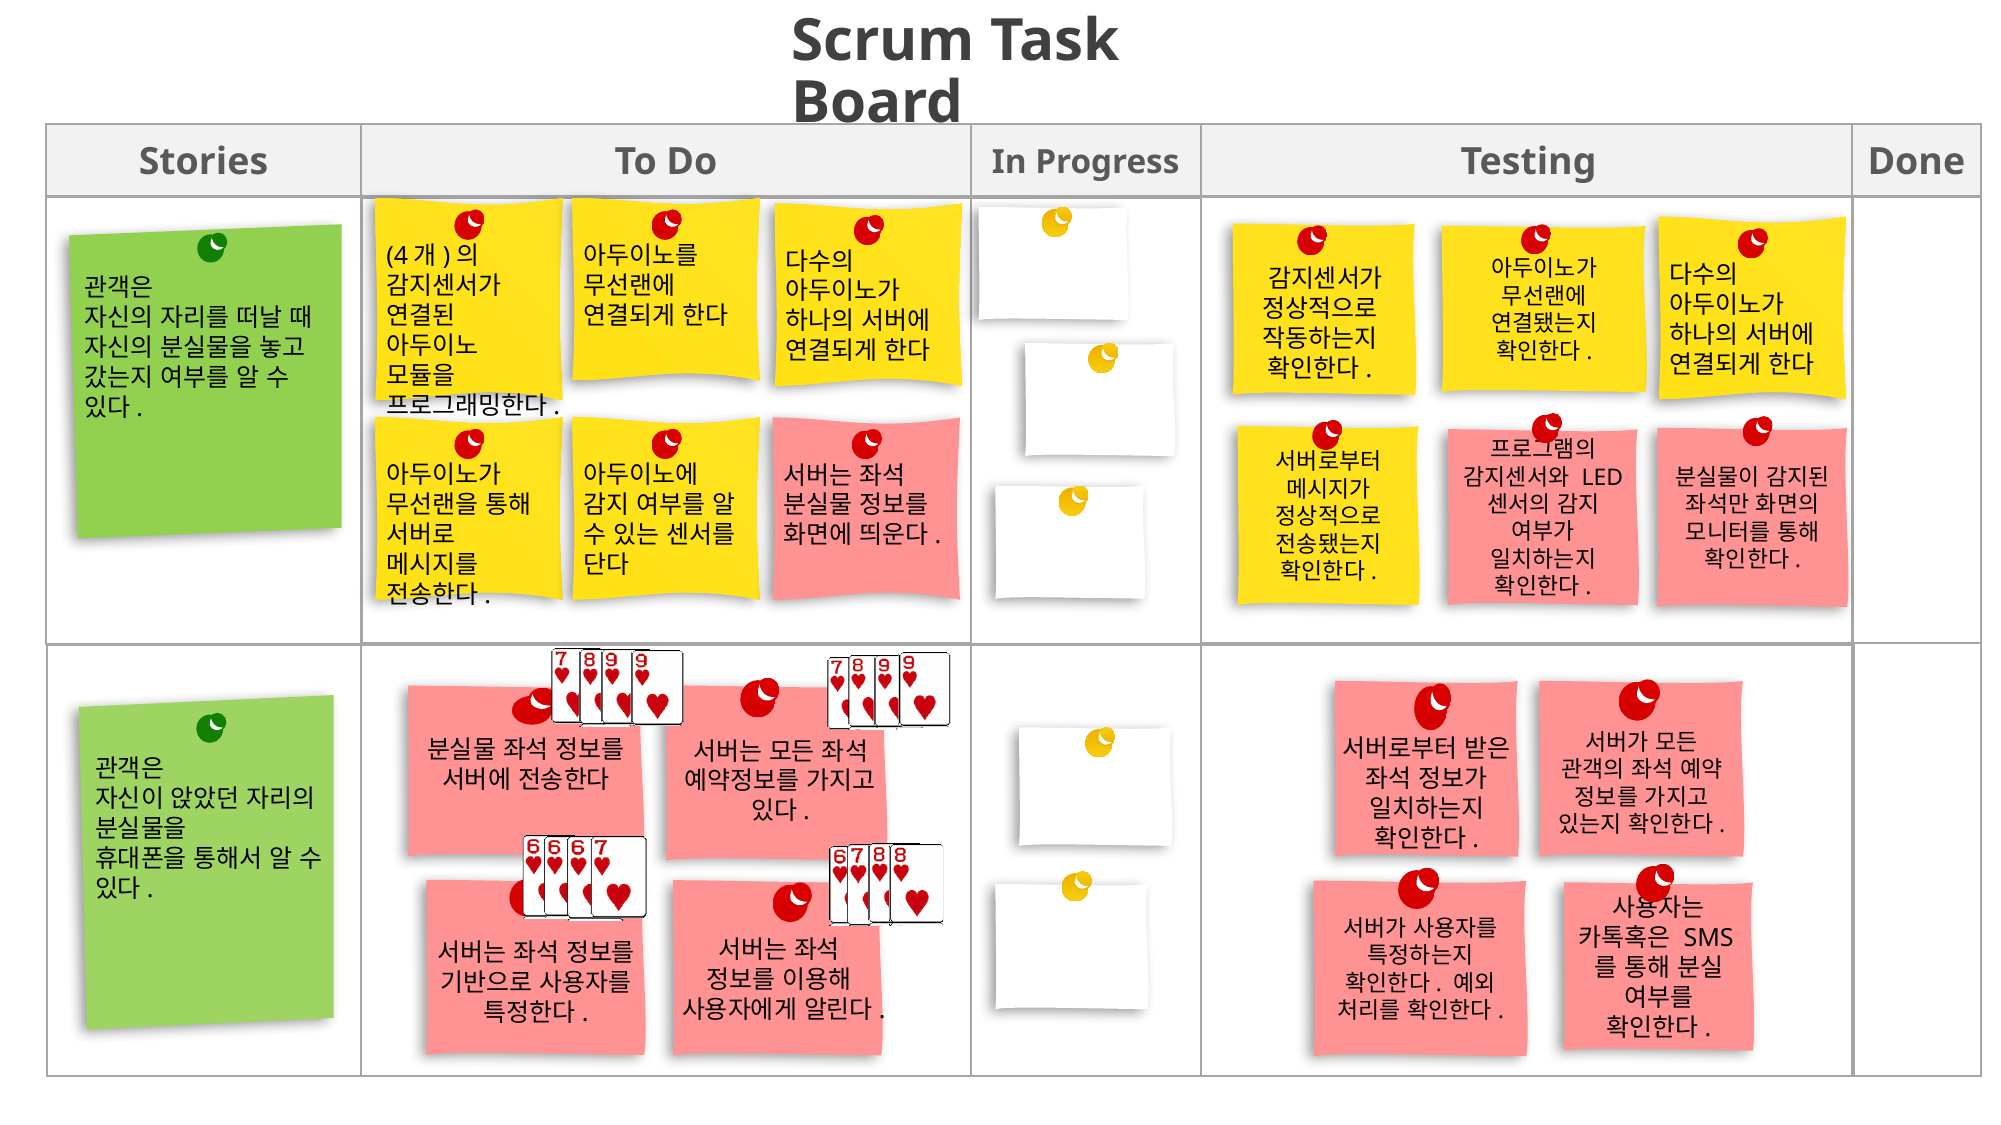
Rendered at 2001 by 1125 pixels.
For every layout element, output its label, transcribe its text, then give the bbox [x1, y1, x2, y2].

text_box [361, 198, 365, 210]
text_box 서버가 사용자를 특정하는지 확인한다. 예외 처리를 확인한다. [1312, 879, 1529, 1058]
text_box 서버는 모든 좌석 예약정보를 가지고 있다. [679, 735, 882, 826]
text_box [509, 876, 522, 917]
picture [522, 833, 647, 921]
text_box [1200, 644, 1853, 1077]
text_box [46, 644, 360, 1077]
text_box [671, 879, 884, 1057]
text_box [1335, 680, 1519, 857]
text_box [196, 712, 227, 743]
text_box [1200, 198, 1852, 644]
text_box 서버는 좌석 정보를 이용해 사용자에게 알린다. [682, 933, 877, 1024]
picture [829, 841, 944, 926]
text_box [1058, 485, 1089, 516]
text_box [994, 484, 1147, 600]
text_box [1398, 867, 1440, 909]
text_box 서버가 모든 관객의 좌석 예약 정보를 가지고 있는지 확인한다. [1538, 679, 1746, 858]
text_box [1853, 642, 1982, 1077]
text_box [375, 198, 563, 401]
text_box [1297, 225, 1328, 256]
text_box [78, 695, 334, 1030]
text_box [1017, 726, 1174, 848]
text_box [1852, 198, 1982, 644]
text_box Stories [45, 123, 360, 198]
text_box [1085, 727, 1116, 758]
text_box [67, 223, 343, 540]
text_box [1521, 224, 1552, 255]
text_box 서버는 좌석 정보를 기반으로 사용자를 특정한다. [436, 936, 637, 1027]
text_box [360, 644, 970, 1077]
text_box [1024, 341, 1177, 458]
text_box 서버로부터 메시지가 정상적으로 전송됐는지 확인한다. [1236, 424, 1421, 607]
text_box [664, 684, 889, 862]
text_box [1312, 419, 1343, 450]
text_box 감지센서가 정상적으로 작동하는지 확인한다. [1249, 262, 1391, 383]
text_box 사용자는 카톡혹은 SMS를 통해 분실 여부를 확인한다. [1562, 881, 1756, 1052]
text_box [1231, 222, 1418, 397]
text_box To Do [360, 123, 970, 198]
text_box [772, 882, 812, 922]
text_box [994, 882, 1150, 1011]
text_box [760, 198, 970, 208]
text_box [572, 198, 760, 381]
text_box [45, 198, 361, 645]
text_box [407, 685, 645, 857]
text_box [1618, 679, 1660, 721]
picture [551, 645, 684, 727]
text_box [1532, 412, 1563, 443]
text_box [774, 203, 962, 386]
text_box 프로그램의 감지센서와 LED 센서의 감지 여부가 일치하는지 확인한다. [1446, 428, 1640, 607]
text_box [375, 417, 563, 600]
text_box 아두이노가 무선랜에 연결됐는지 확인한다. [1440, 224, 1646, 394]
text_box [970, 644, 1200, 1077]
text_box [1041, 206, 1072, 237]
text_box [361, 322, 970, 644]
title Scrum Task Board [776, 35, 1317, 111]
text_box In Progress [970, 123, 1200, 198]
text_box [1088, 343, 1119, 374]
text_box [970, 198, 1200, 644]
text_box [977, 205, 1130, 322]
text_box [740, 677, 780, 718]
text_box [772, 417, 960, 600]
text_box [1658, 216, 1846, 400]
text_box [1061, 871, 1092, 902]
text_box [1742, 416, 1773, 447]
picture [827, 650, 951, 730]
text_box 관객은 자신의 자리를 떠날 때 자신의 분실물을 놓고 갔는지 여부를 알 수 있다. [84, 271, 337, 422]
text_box [361, 230, 370, 431]
text_box Testing [1200, 123, 1851, 198]
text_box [572, 417, 760, 600]
text_box Done [1851, 123, 1982, 198]
text_box 분실물이 감지된 좌석만 화면의 모니터를 통해 확인한다. [1656, 426, 1850, 609]
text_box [1636, 863, 1675, 903]
text_box [425, 878, 647, 1057]
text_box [197, 232, 228, 263]
